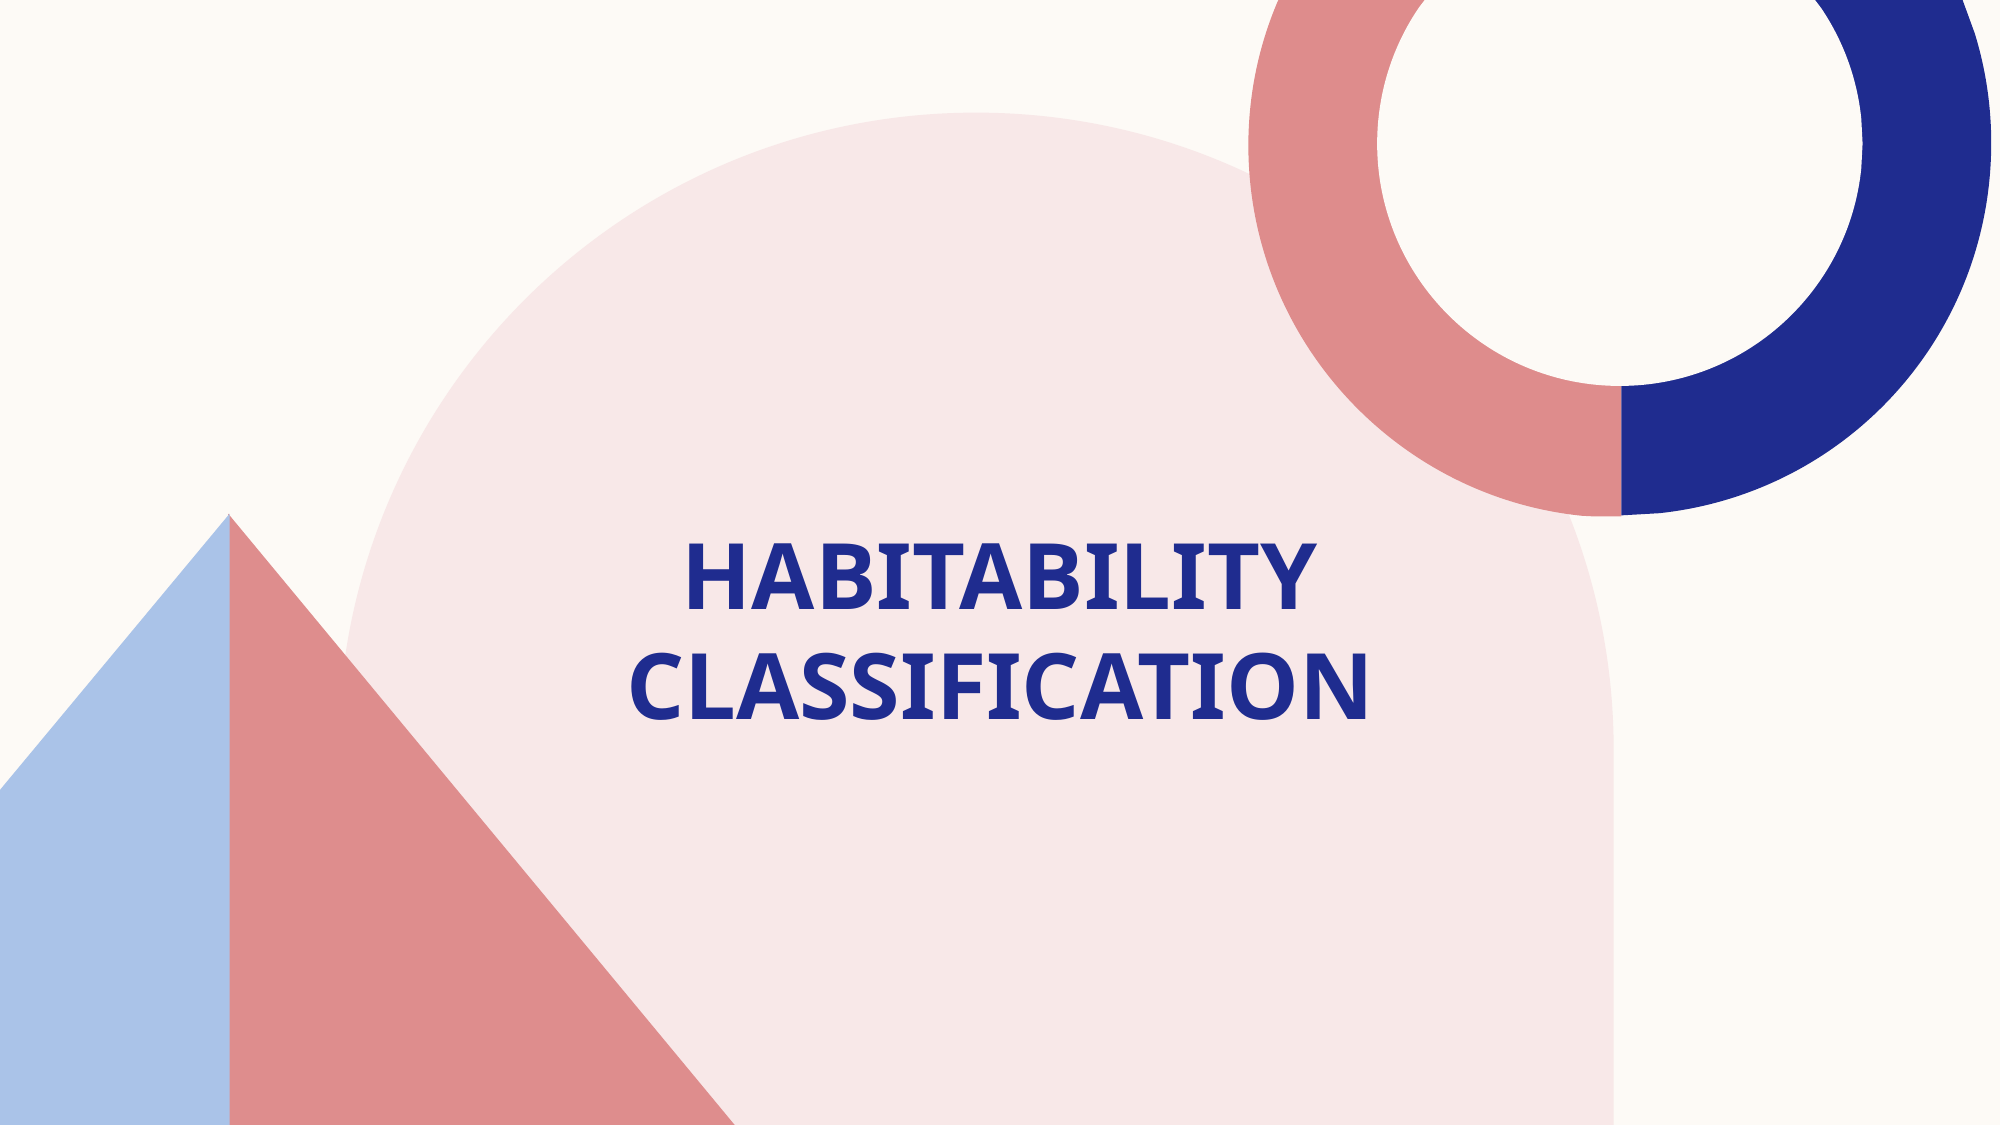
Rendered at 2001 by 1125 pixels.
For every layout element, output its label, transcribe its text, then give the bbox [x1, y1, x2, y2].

title Habitability classification [474, 619, 1525, 746]
